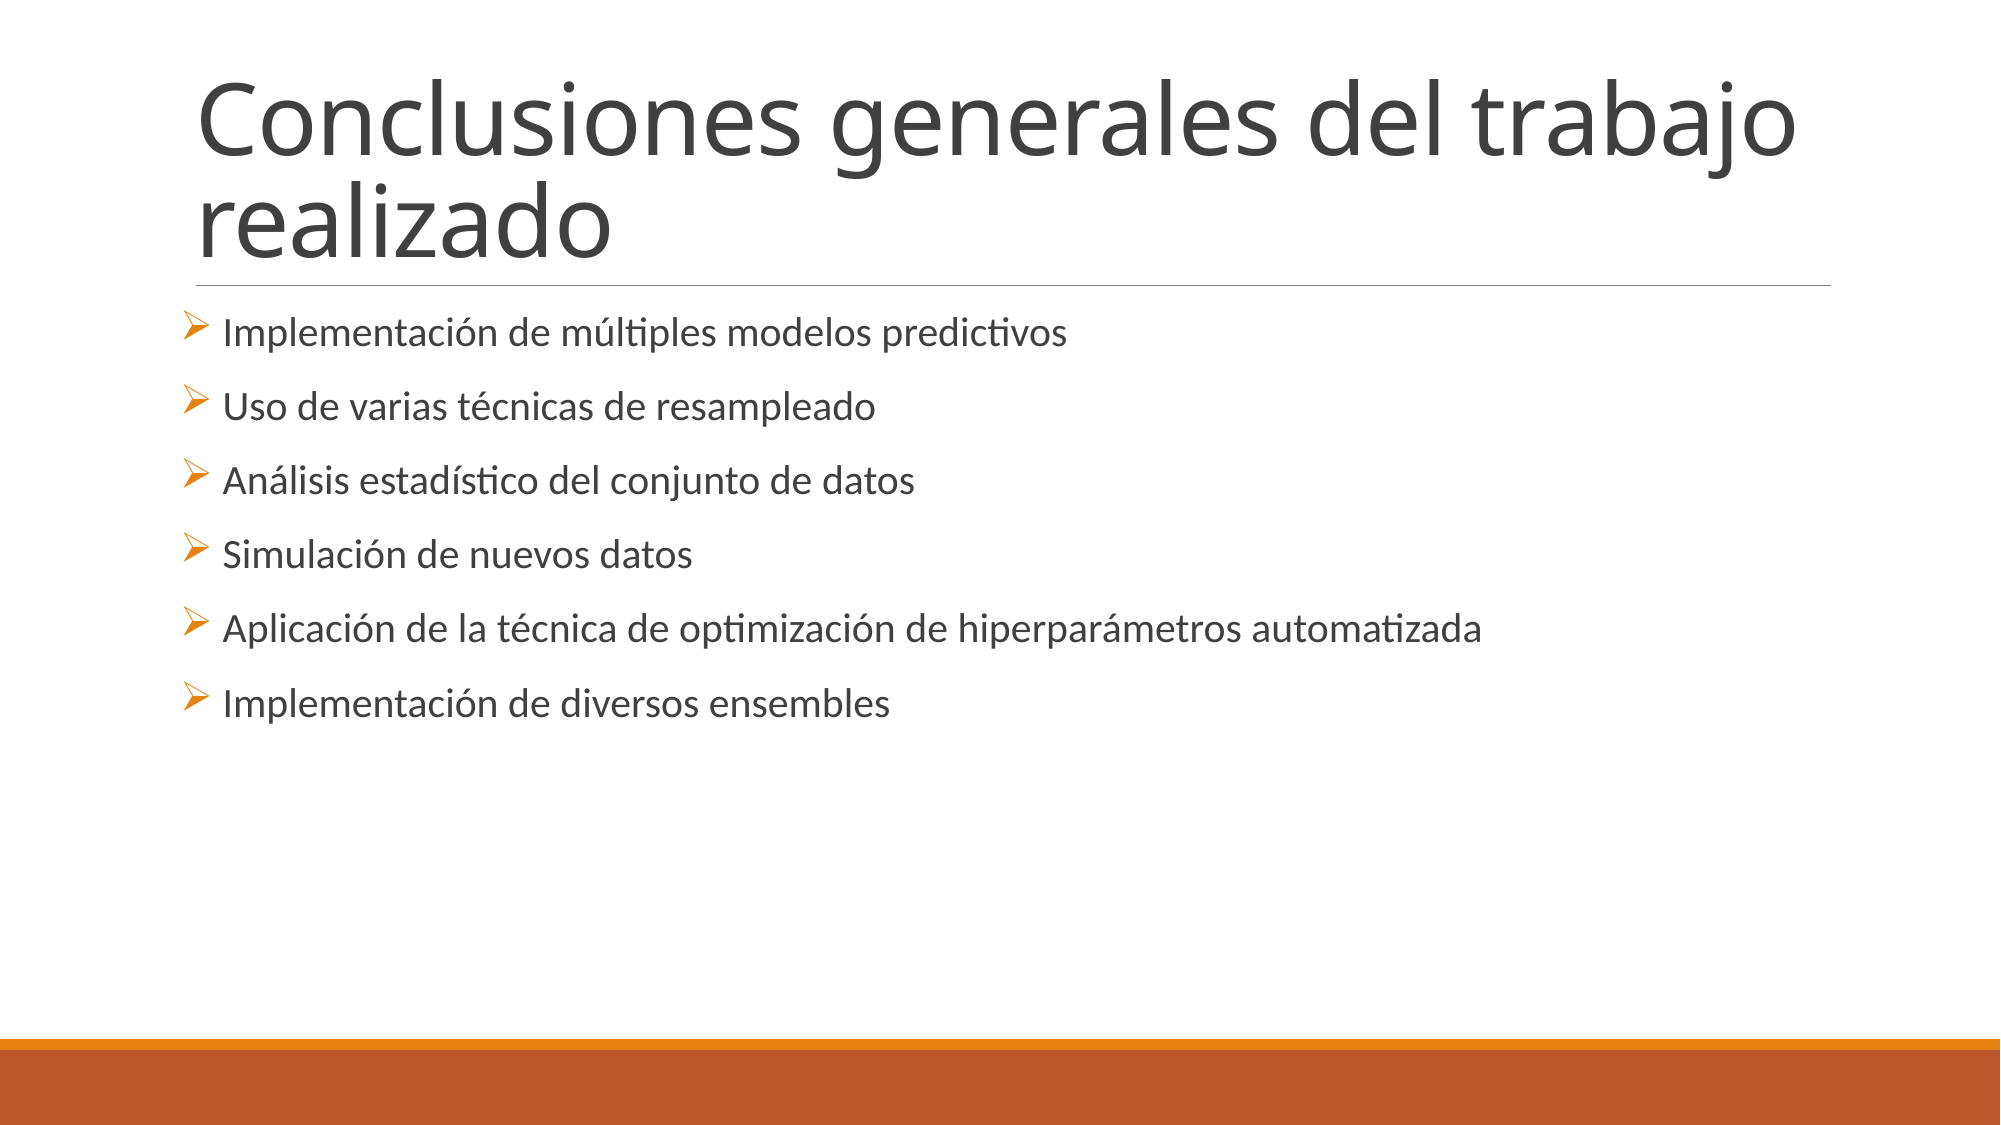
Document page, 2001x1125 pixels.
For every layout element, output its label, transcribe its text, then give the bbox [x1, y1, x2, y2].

title Conclusiones generales del trabajo realizado [180, 47, 1830, 285]
list Implementación de múltiples modelos predictivos Uso de varias técnicas de resampleado Análisis estadístico del conjunto de datos Simulación de nuevos datos Aplicación de la técnica de optimización de hiperparámetros automatizada Implementación de diversos ensembles [180, 302, 1830, 963]
